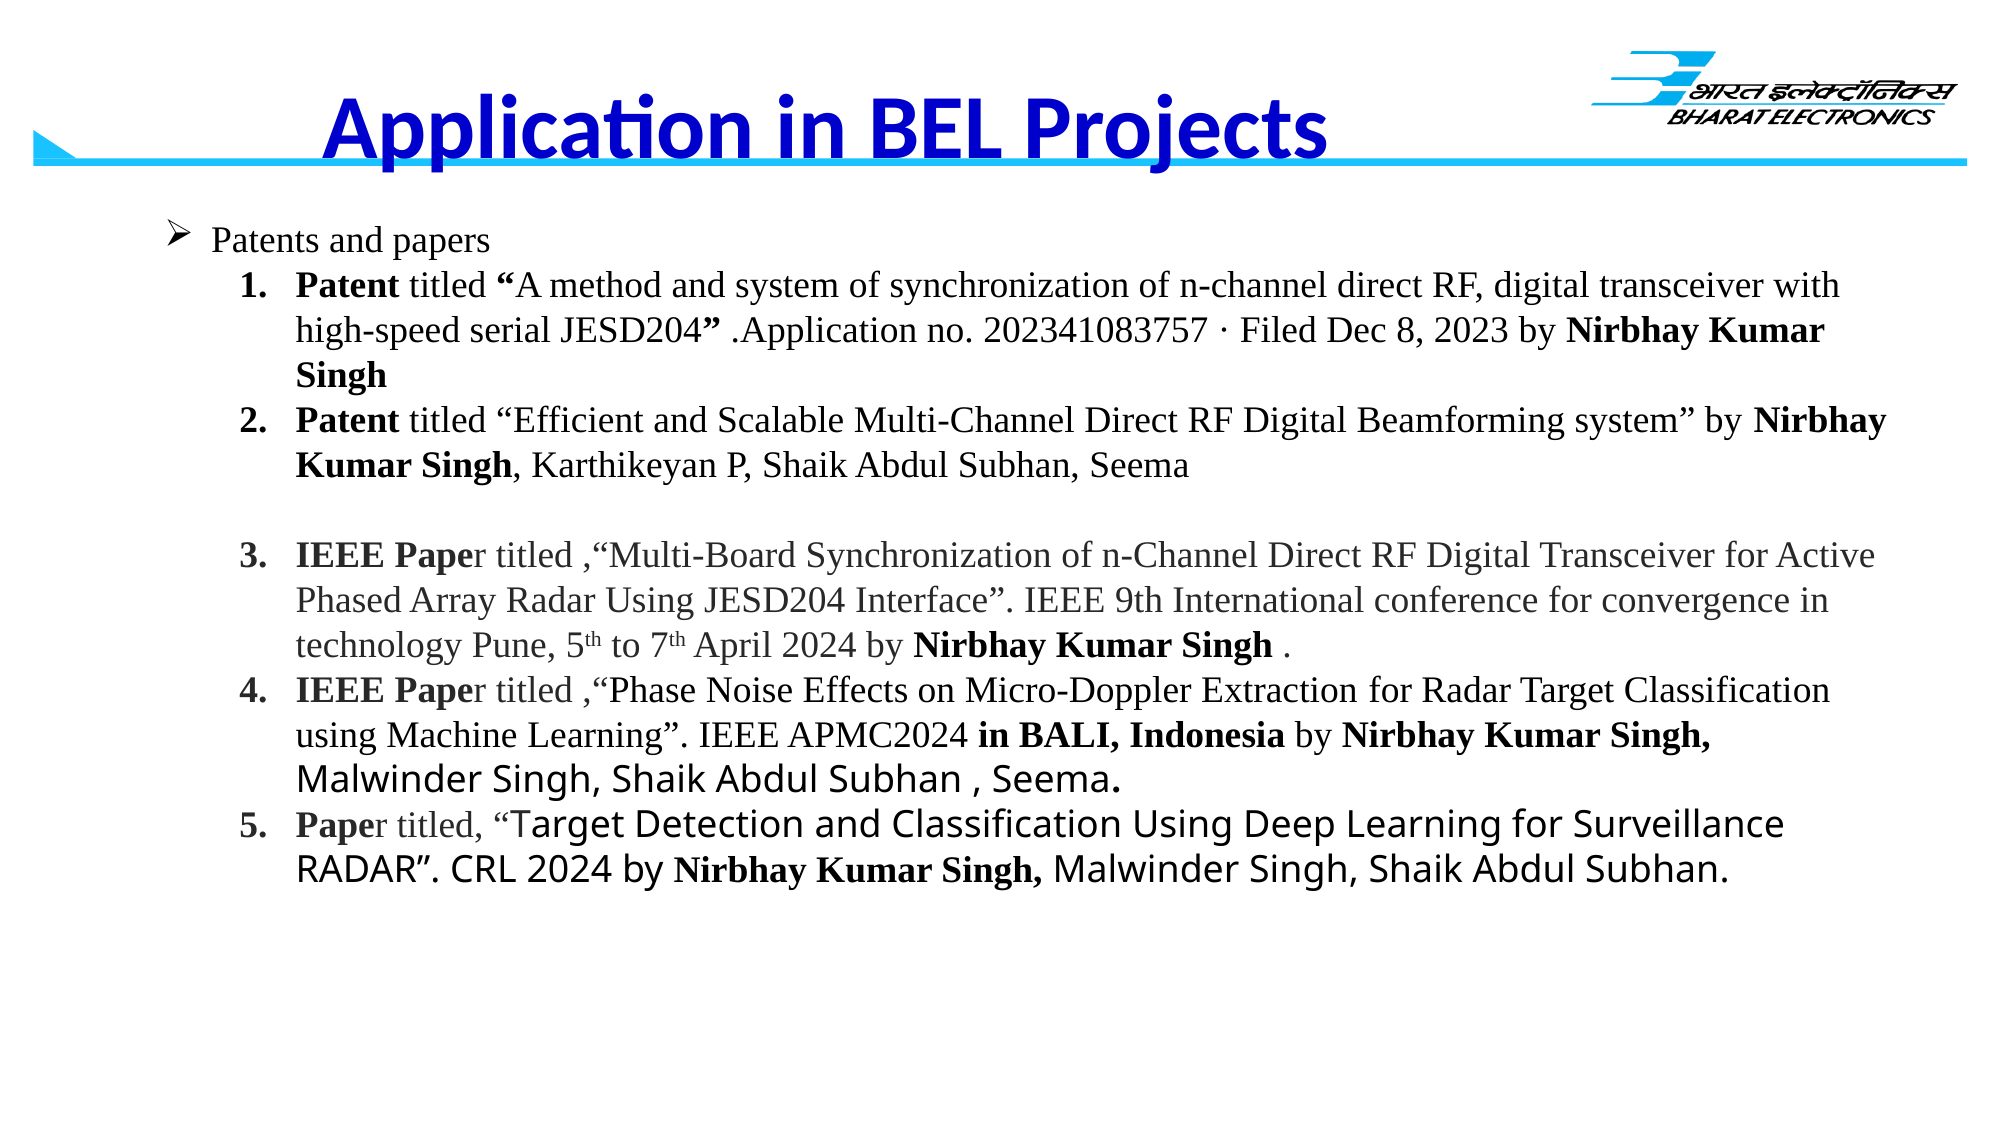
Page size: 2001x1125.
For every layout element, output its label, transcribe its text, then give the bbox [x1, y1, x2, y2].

picture [1674, 51, 1958, 125]
text_box Patents and papers Patent titled “A method and system of synchronization of n-channel direct RF, digital transceiver with high-speed serial JESD204” .Application no. 202341083757 · Filed Dec 8, 2023 by Nirbhay Kumar Singh Patent titled “Efficient and Scalable Multi-Channel Direct RF Digital Beamforming system” by Nirbhay Kumar Singh, Karthikeyan P, Shaik Abdul Subhan, Seema IEEE Paper titled ,“Multi-Board Synchronization of n-Channel Direct RF Digital Transceiver for Active Phased Array Radar Using JESD204 Interface”. IEEE 9th International conference for convergence in technology Pune, 5th to 7th April 2024 by Nirbhay Kumar Singh . IEEE Paper titled ,“Phase Noise Effects on Micro-Doppler Extraction for Radar Target Classification using Machine Learning”. IEEE APMC2024 in BALI, Indonesia by Nirbhay Kumar Singh, Malwinder Singh, Shaik Abdul Subhan , Seema. Paper titled, “Target Detection and Classification Using Deep Learning for Surveillance RADAR”. CRL 2024 by Nirbhay Kumar Singh, Malwinder Singh, Shaik Abdul Subhan. [149, 208, 1910, 898]
text_box Application in BEL Projects [0, 4, 1674, 185]
